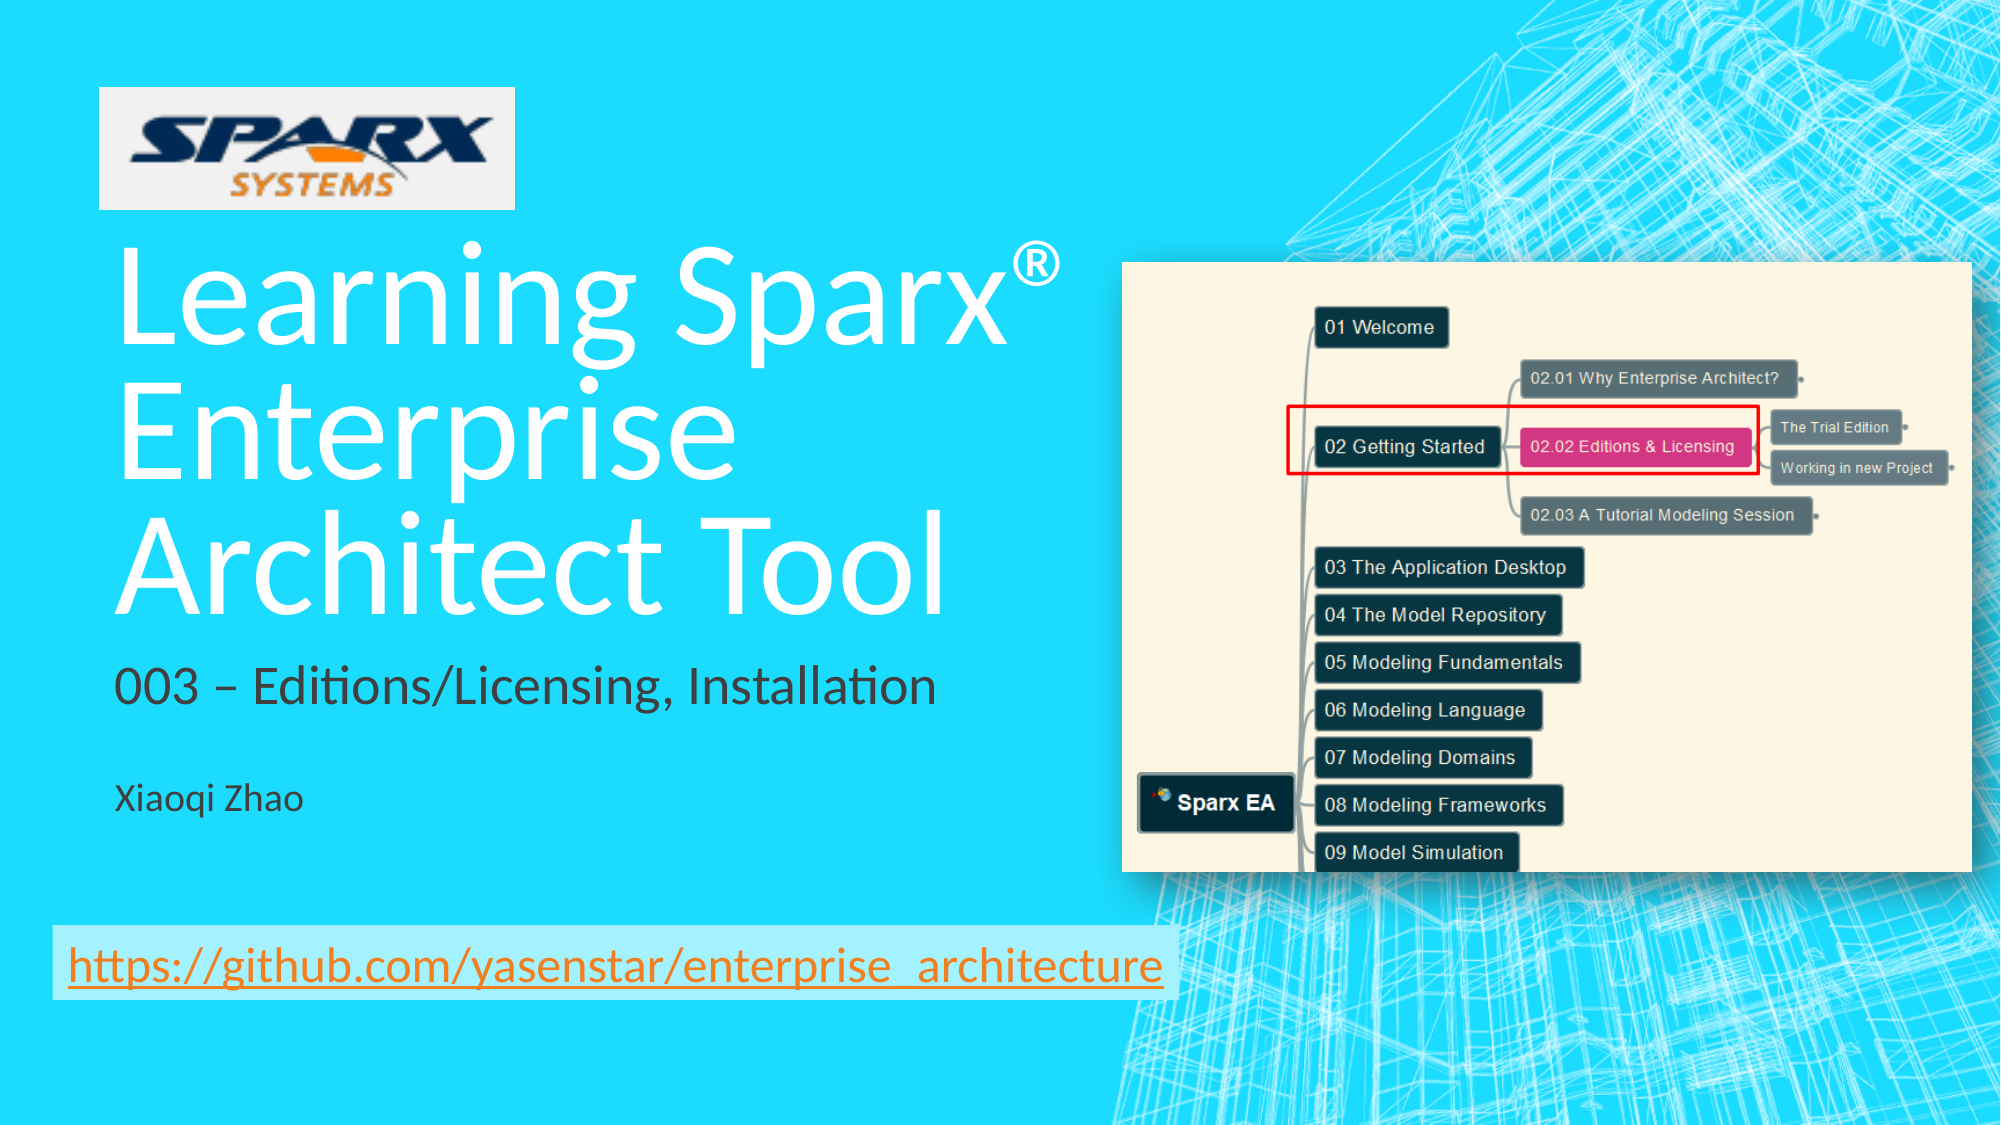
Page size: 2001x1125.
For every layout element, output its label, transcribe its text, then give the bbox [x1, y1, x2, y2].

text_box https://github.com/yasenstar/enterprise_architecture [52, 925, 1180, 1000]
subtitle 003 – Editions/Licensing, Installation Xiaoqi Zhao [99, 648, 1104, 829]
title Learning Sparx® Enterprise Architect Tool [99, 123, 1225, 648]
picture [0, 0, 2001, 1125]
